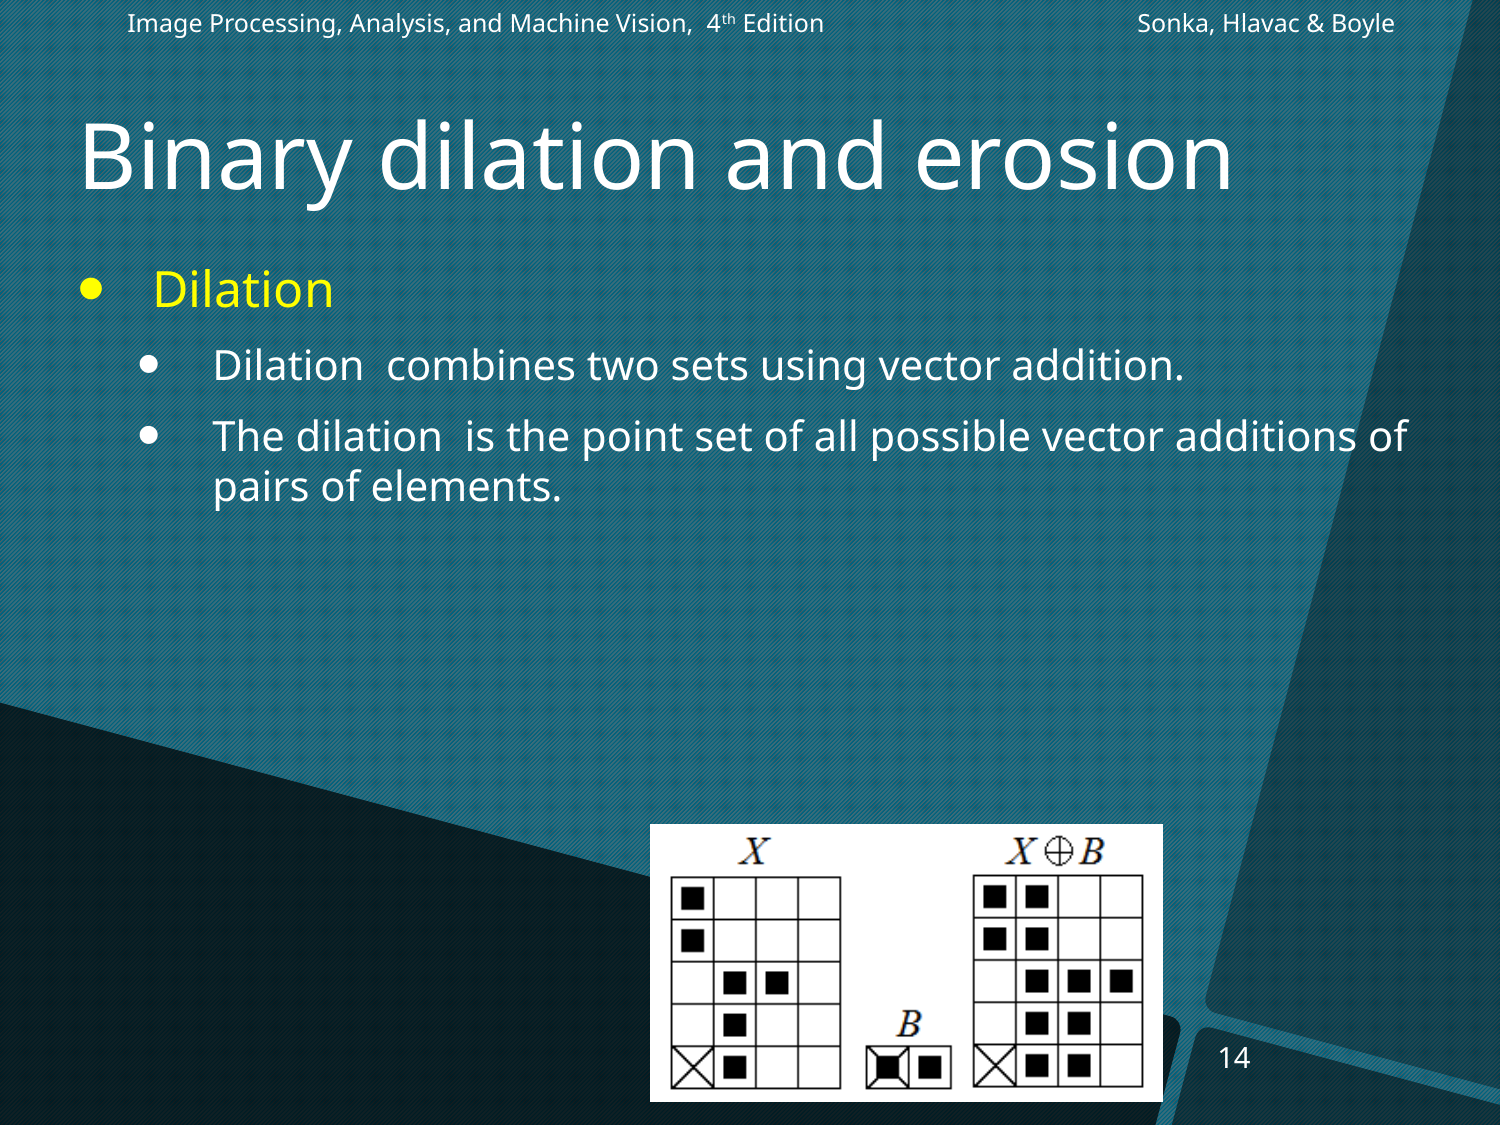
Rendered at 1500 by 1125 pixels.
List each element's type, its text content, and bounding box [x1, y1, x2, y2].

title Binary dilation and erosion [62, 82, 1463, 225]
slide_number 14 [1202, 1024, 1463, 1094]
picture [649, 824, 1163, 1103]
text_box Image Processing, Analysis, and Machine Vision, 4th Edition Sonka, Hlavac & Boyle [112, 0, 1413, 45]
